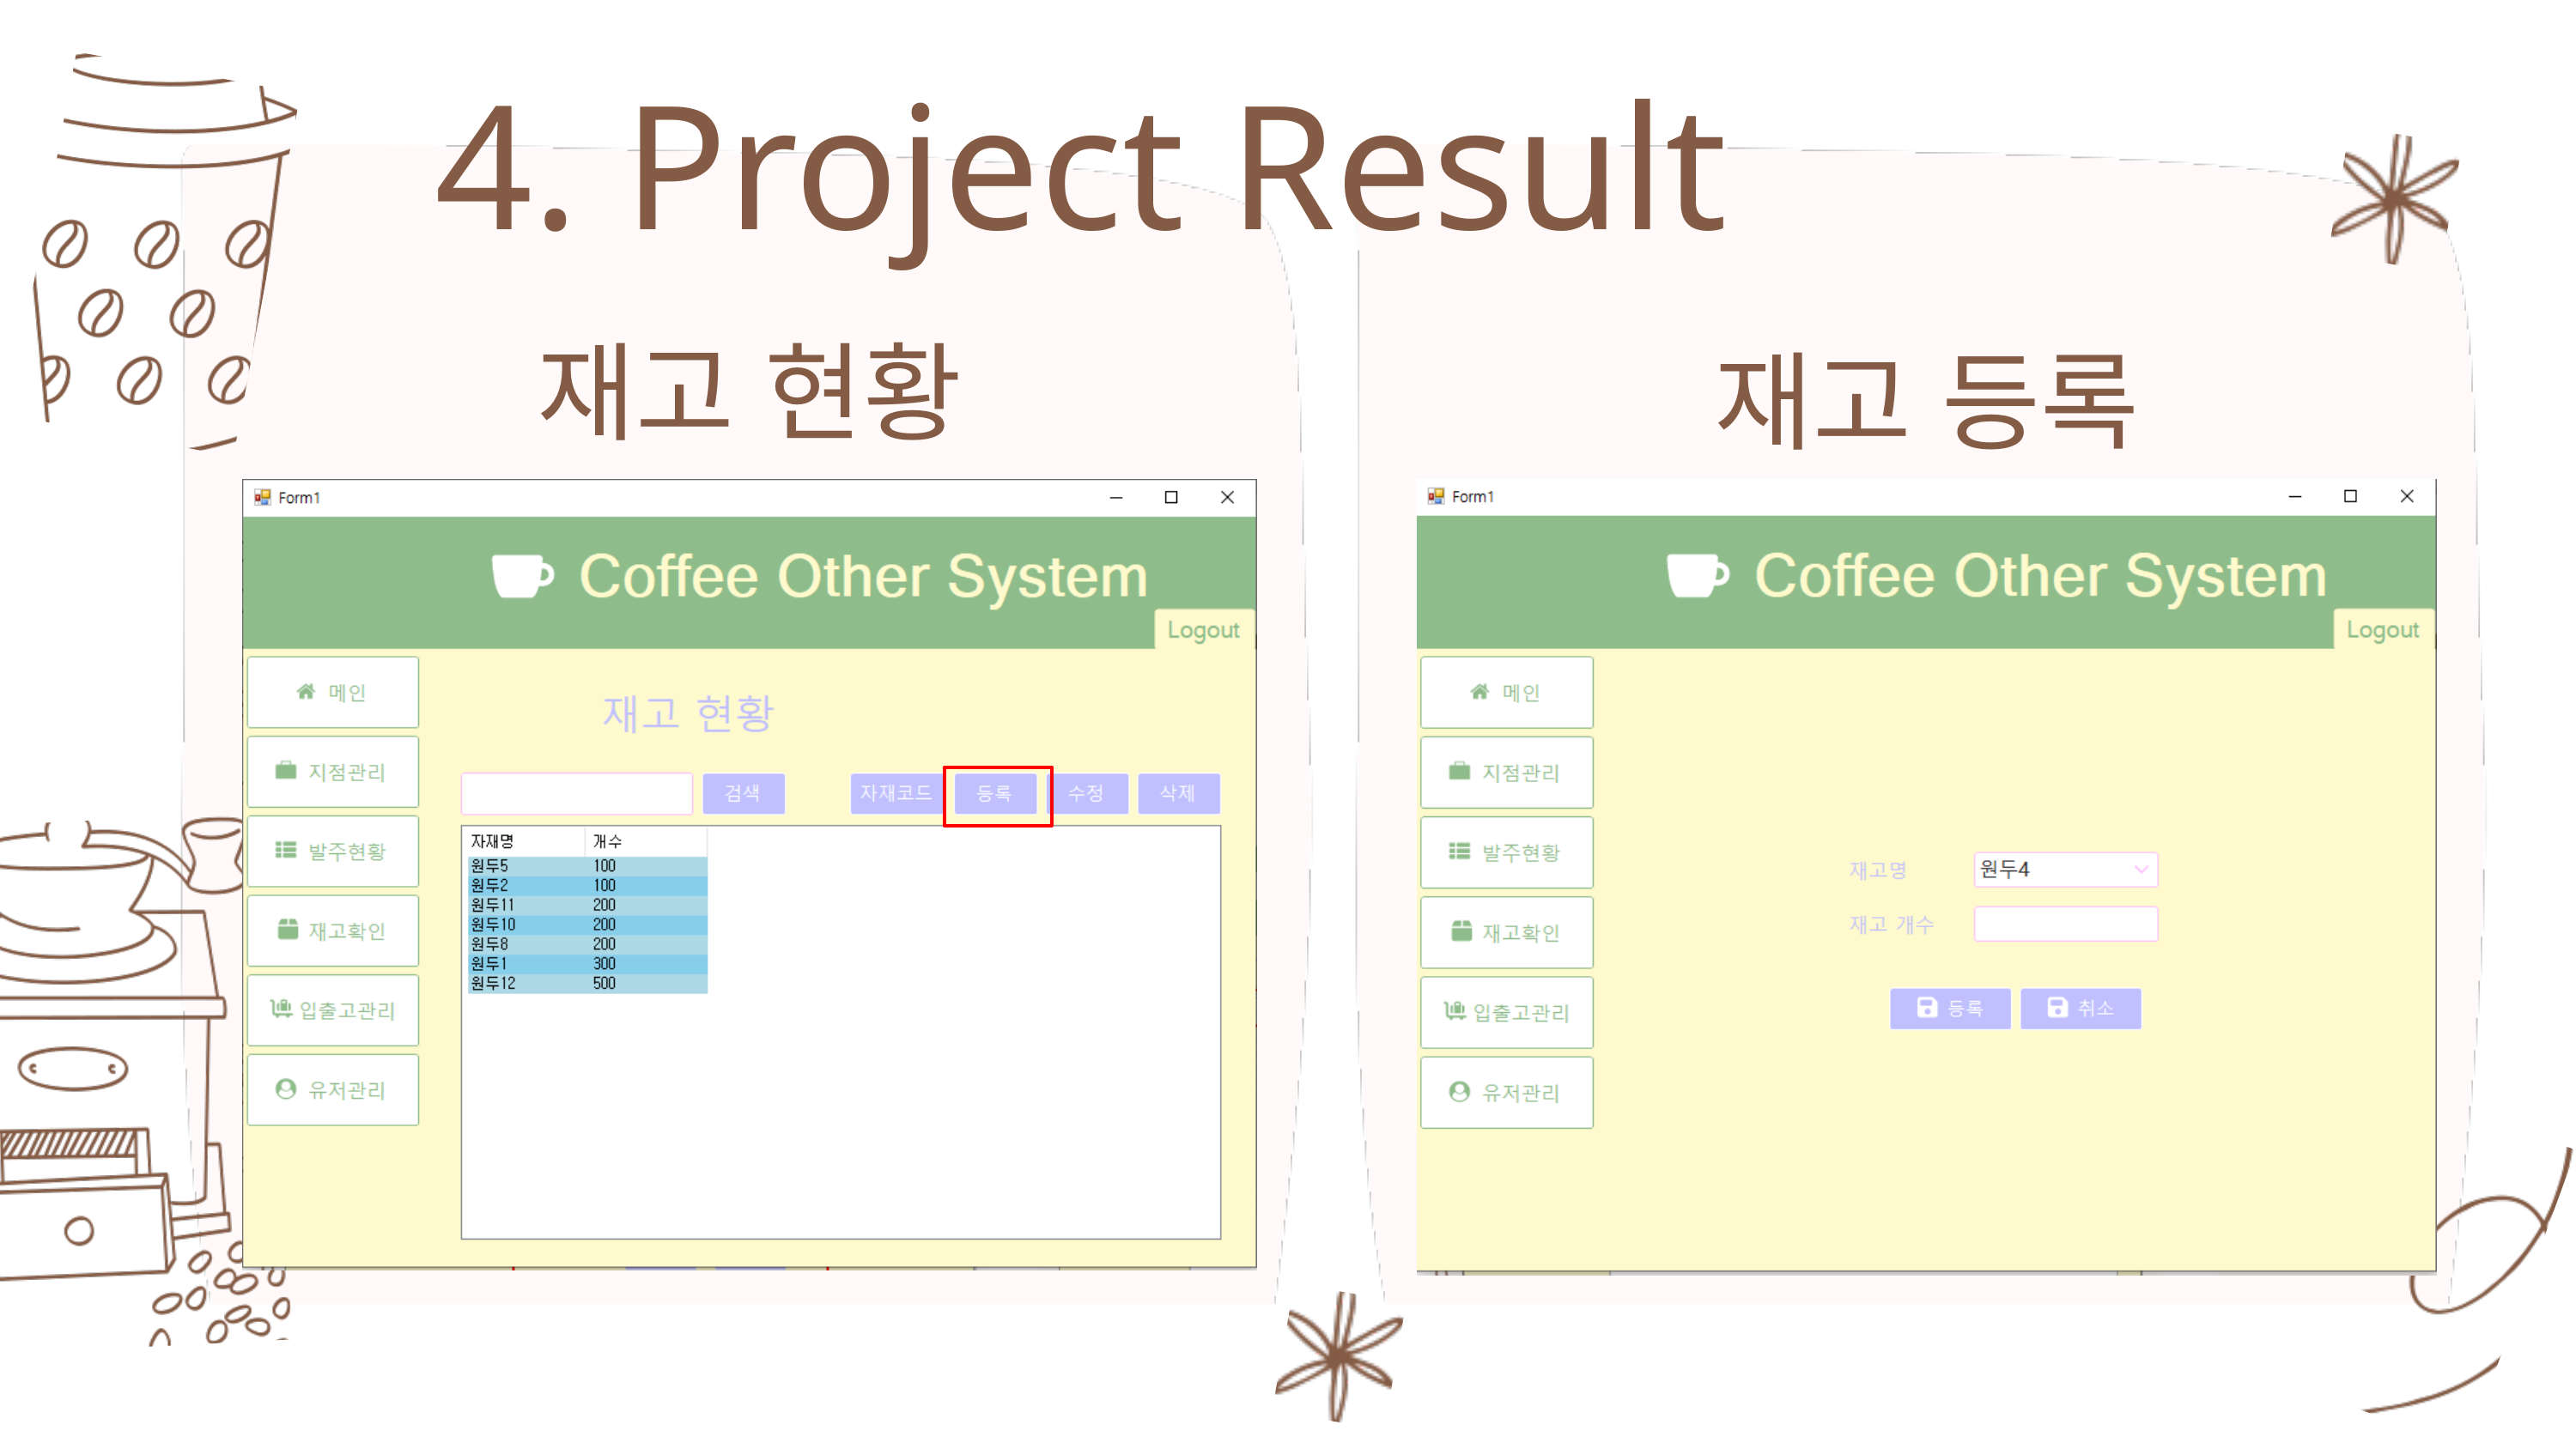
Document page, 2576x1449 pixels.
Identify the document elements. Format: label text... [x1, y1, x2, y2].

text_box [1352, 144, 2496, 1304]
text_box 재고 등록 [1687, 284, 2166, 464]
text_box [9, 52, 268, 457]
text_box [0, 813, 293, 1355]
text_box [2328, 125, 2463, 273]
text_box [1272, 1283, 1406, 1430]
picture [1416, 479, 2437, 1276]
picture [242, 479, 1258, 1270]
text_box 4. Project Result [178, 79, 1984, 271]
text_box 재고 현황 [511, 274, 989, 454]
text_box [2100, 1100, 2576, 1449]
text_box [178, 271, 1322, 1304]
